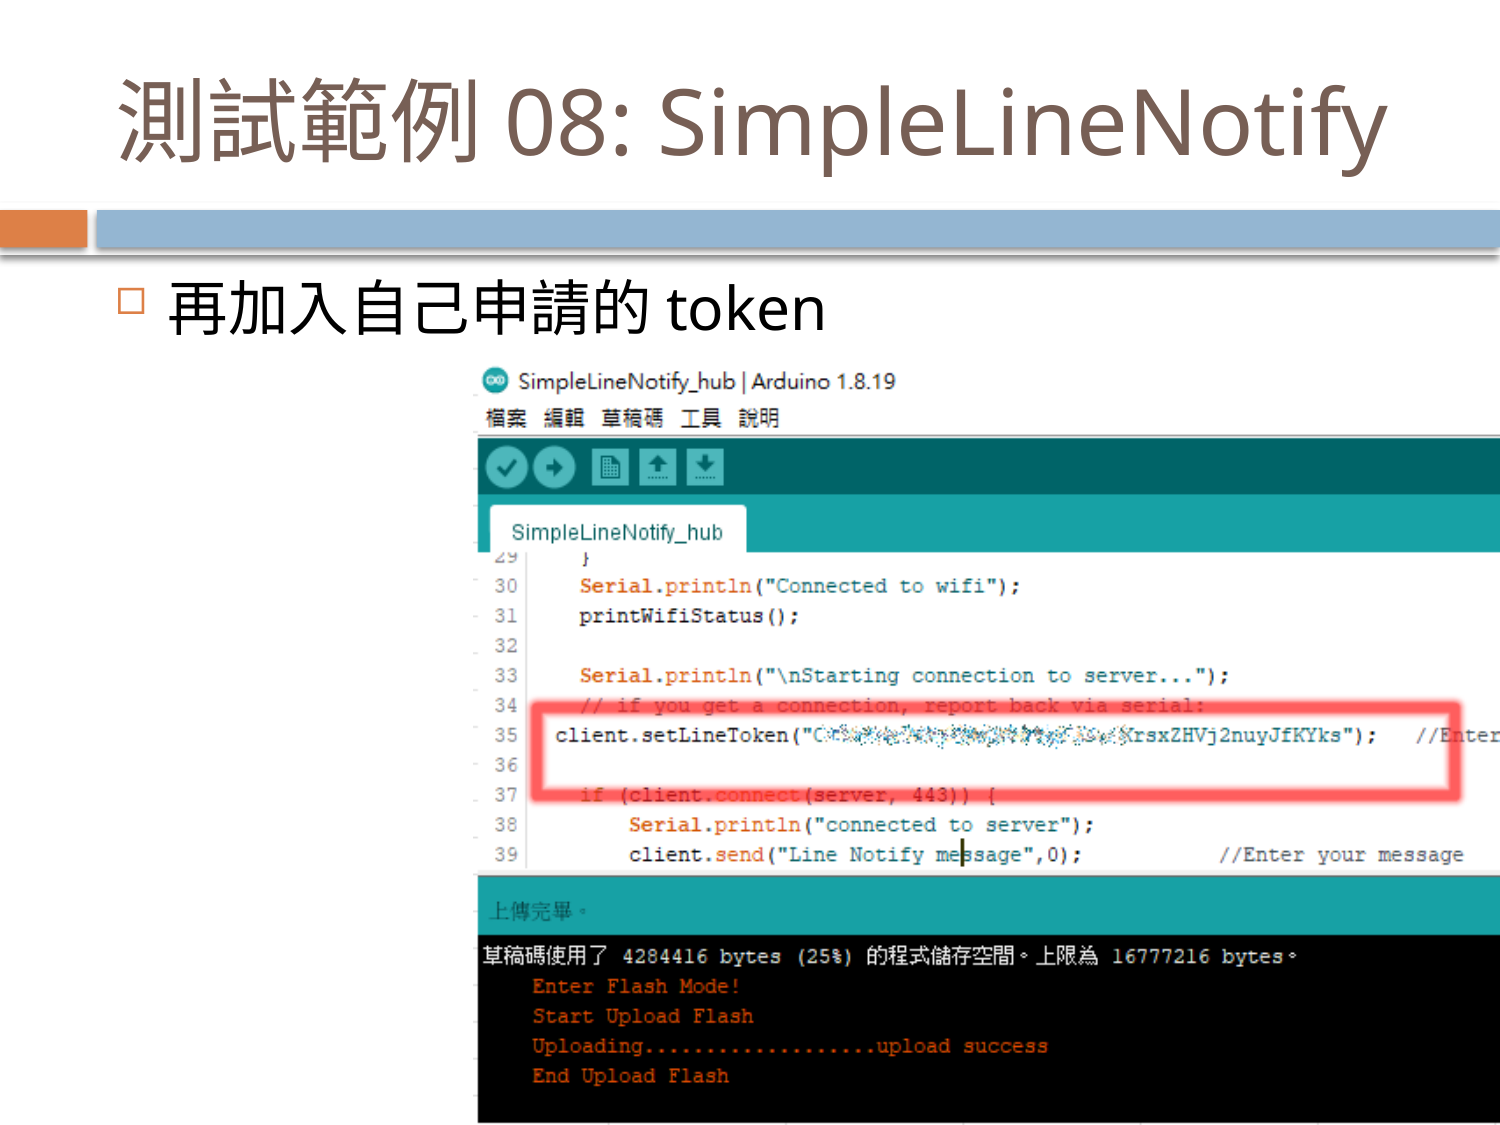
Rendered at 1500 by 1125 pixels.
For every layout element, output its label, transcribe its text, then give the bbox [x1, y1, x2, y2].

list 再加入自己申請的token [100, 262, 1438, 1000]
picture [472, 362, 1500, 1125]
title 測試範例08: SimpleLineNotify [100, 37, 1438, 200]
